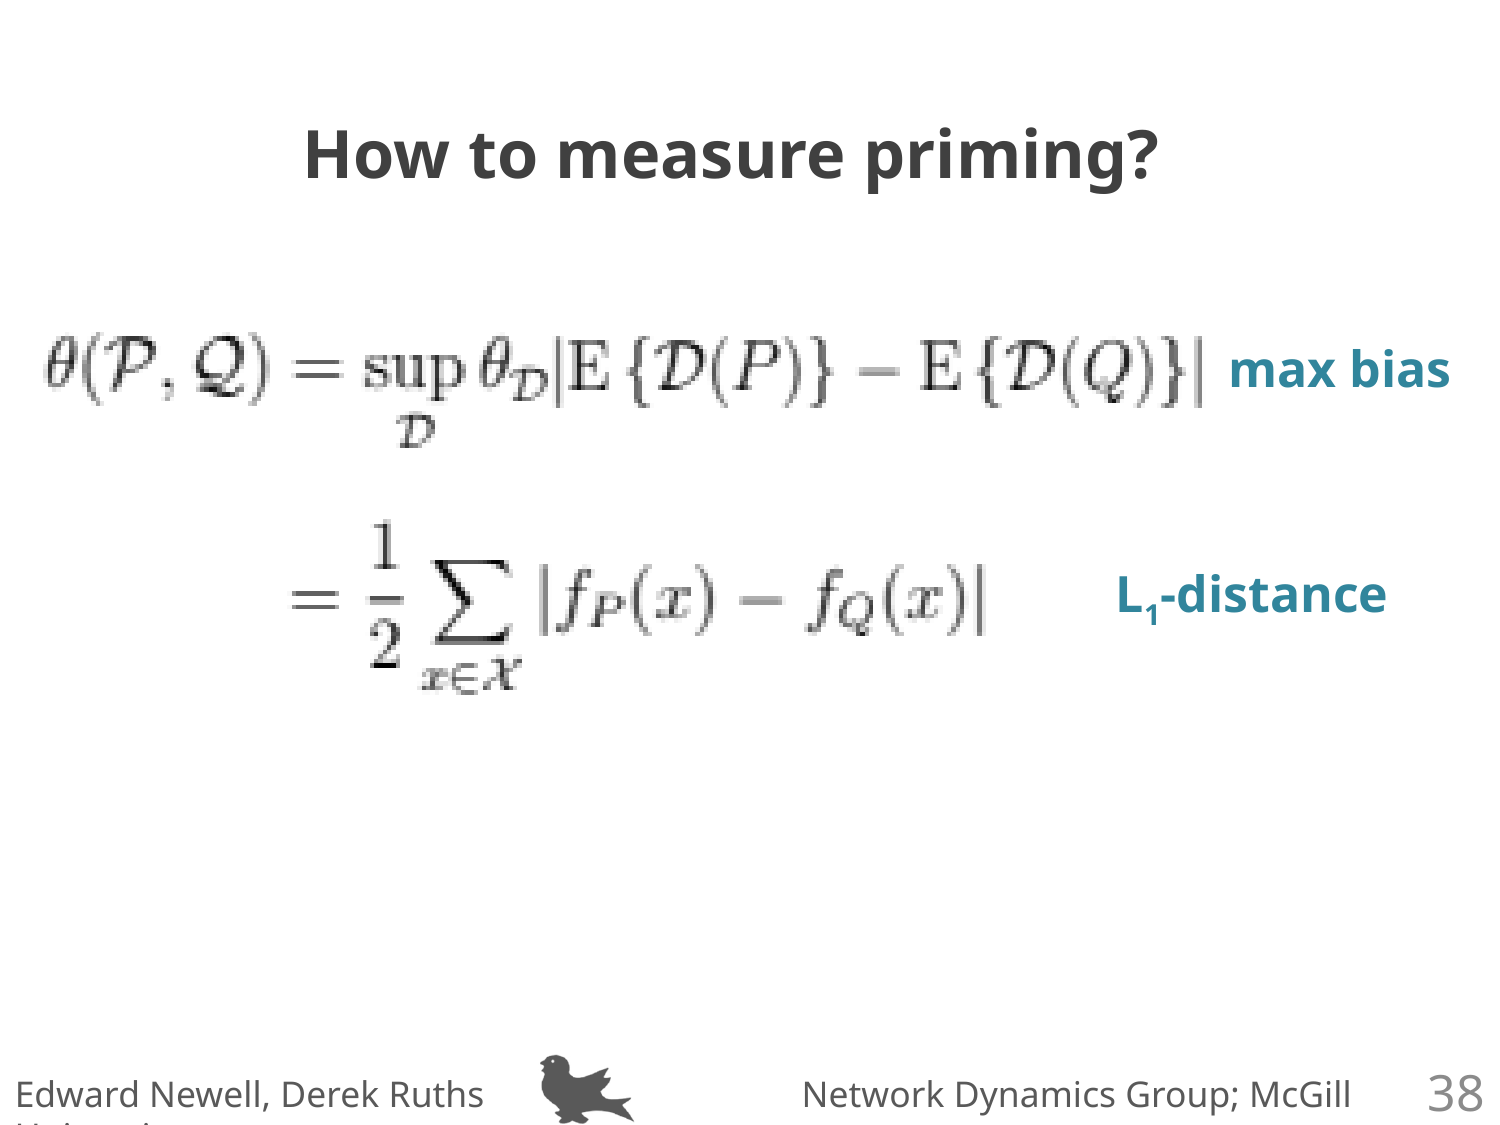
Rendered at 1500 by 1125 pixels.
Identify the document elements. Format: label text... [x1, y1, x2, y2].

picture [278, 496, 995, 710]
text_box How to measure priming? [288, 104, 1364, 200]
text_box L1-distance [1101, 555, 1404, 639]
text_box hpu output [532, 1045, 643, 1125]
picture [22, 308, 1211, 454]
text_box max bias [1215, 329, 1467, 405]
slide_number 37 [1398, 1065, 1500, 1125]
